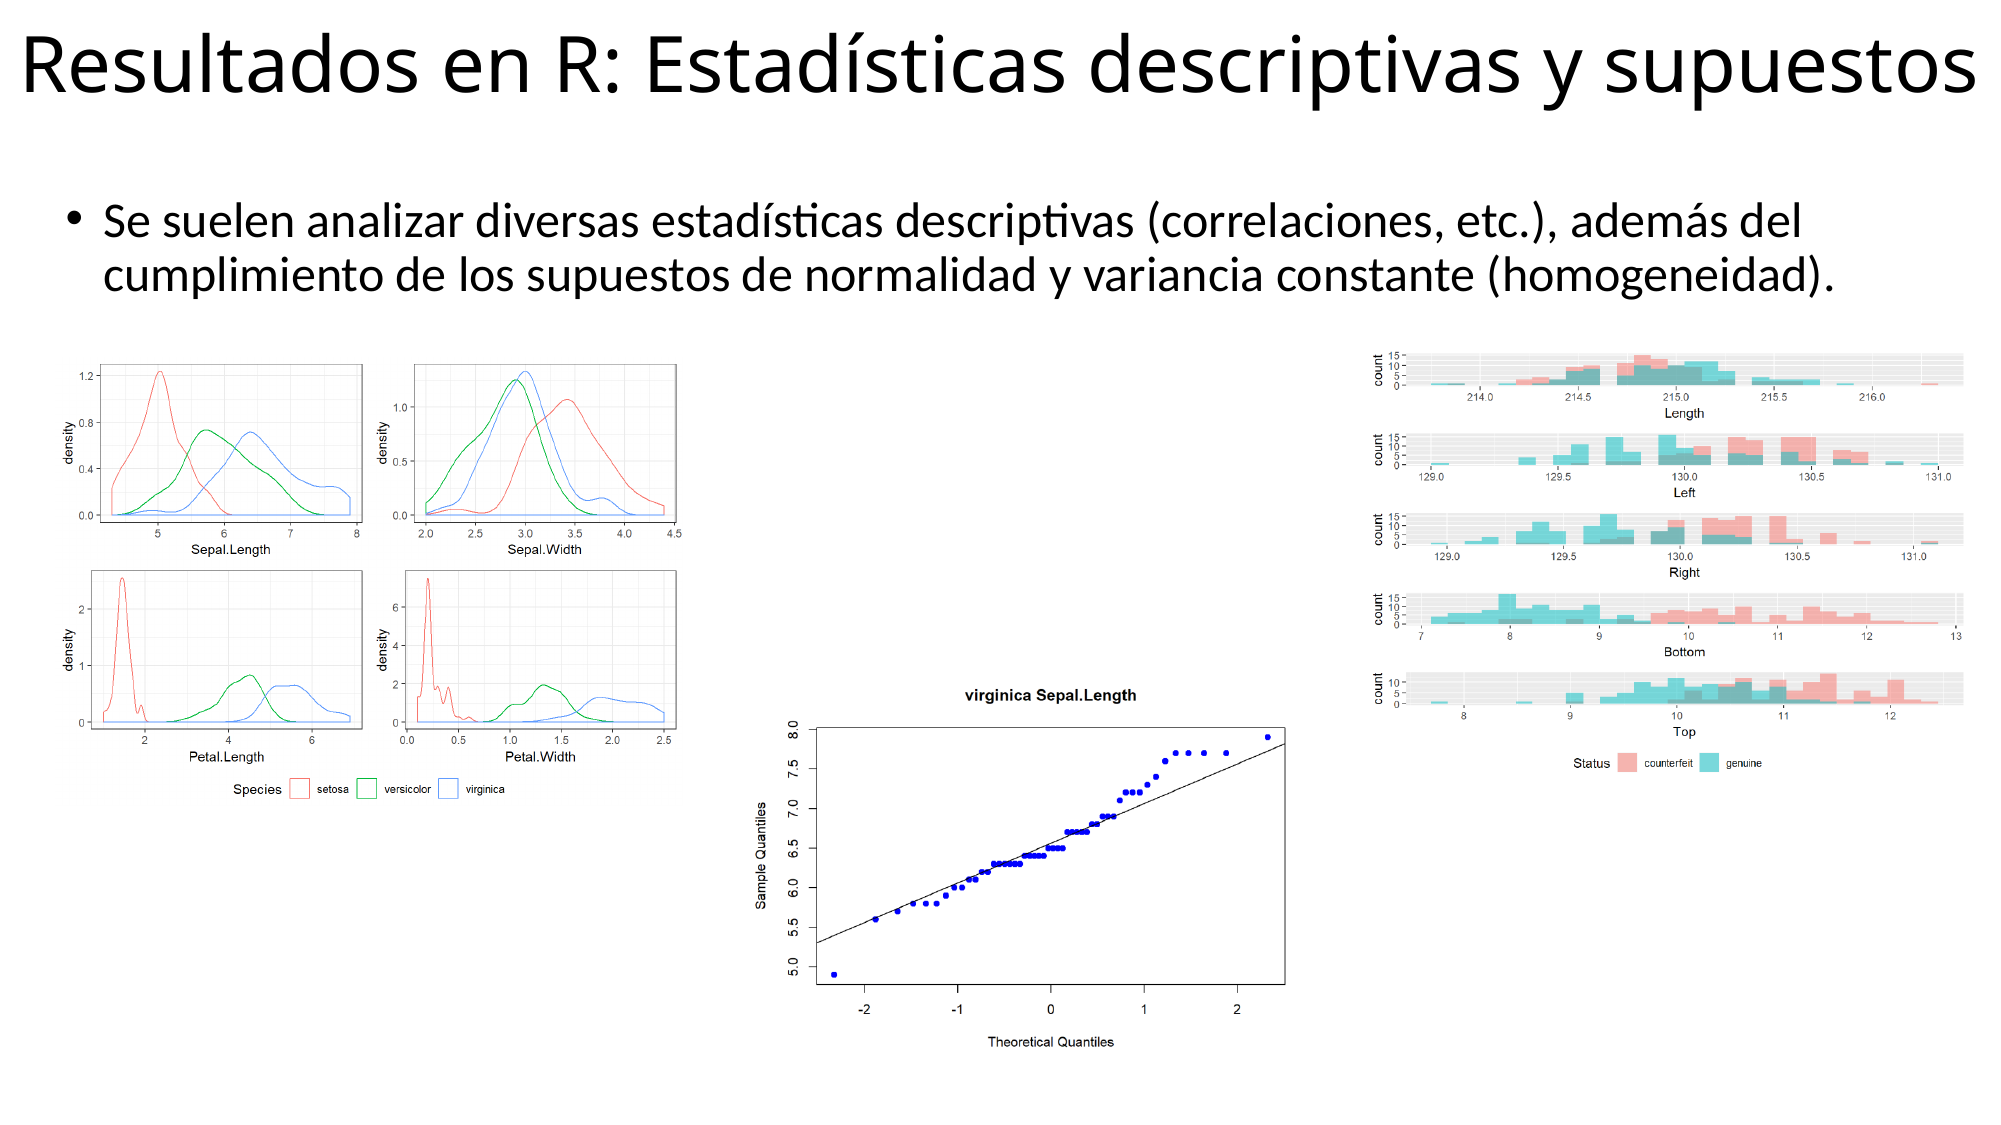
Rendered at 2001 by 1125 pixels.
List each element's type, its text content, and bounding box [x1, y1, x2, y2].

picture [750, 661, 1319, 1067]
picture [1365, 347, 1970, 779]
list Se suelen analizar diversas estadísticas descriptivas (correlaciones, etc.), además del cumplimiento de los supuestos de normalidad y variancia constante (homogeneidad). [50, 186, 1885, 403]
text_box Resultados en R: Estadísticas descriptivas y supuestos [0, 8, 2000, 127]
picture [55, 357, 683, 806]
